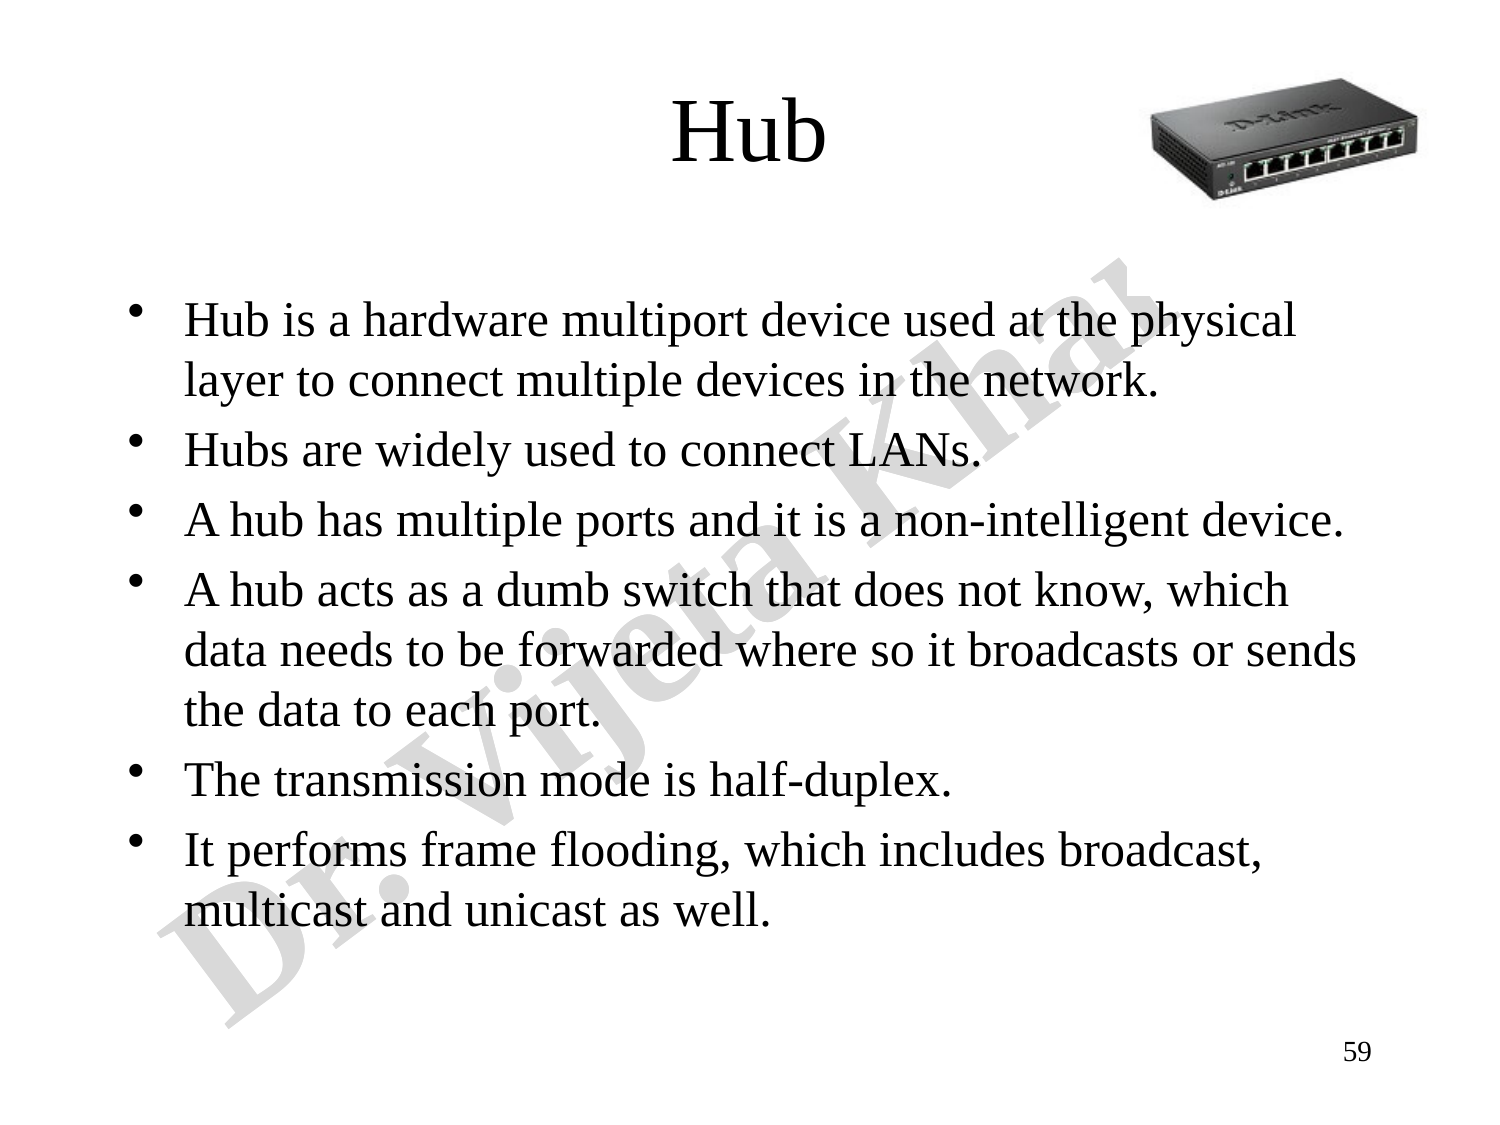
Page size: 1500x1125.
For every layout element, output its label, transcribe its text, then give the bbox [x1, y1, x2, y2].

title Hub [112, 31, 1122, 219]
picture [1127, 0, 1441, 297]
list Hub is a hardware multiport device used at the physical layer to connect multiple devices in the network. Hubs are widely used to connect LANs. A hub has multiple ports and it is a non-intelligent device. A hub acts as a dumb switch that does not know, which data needs to be forwarded where so it broadcasts or sends the data to each port. The transmission mode is half-duplex. It performs frame flooding, which includes broadcast, multicast and unicast as well. [112, 278, 1388, 1000]
slide_number 59 [1074, 1024, 1388, 1101]
